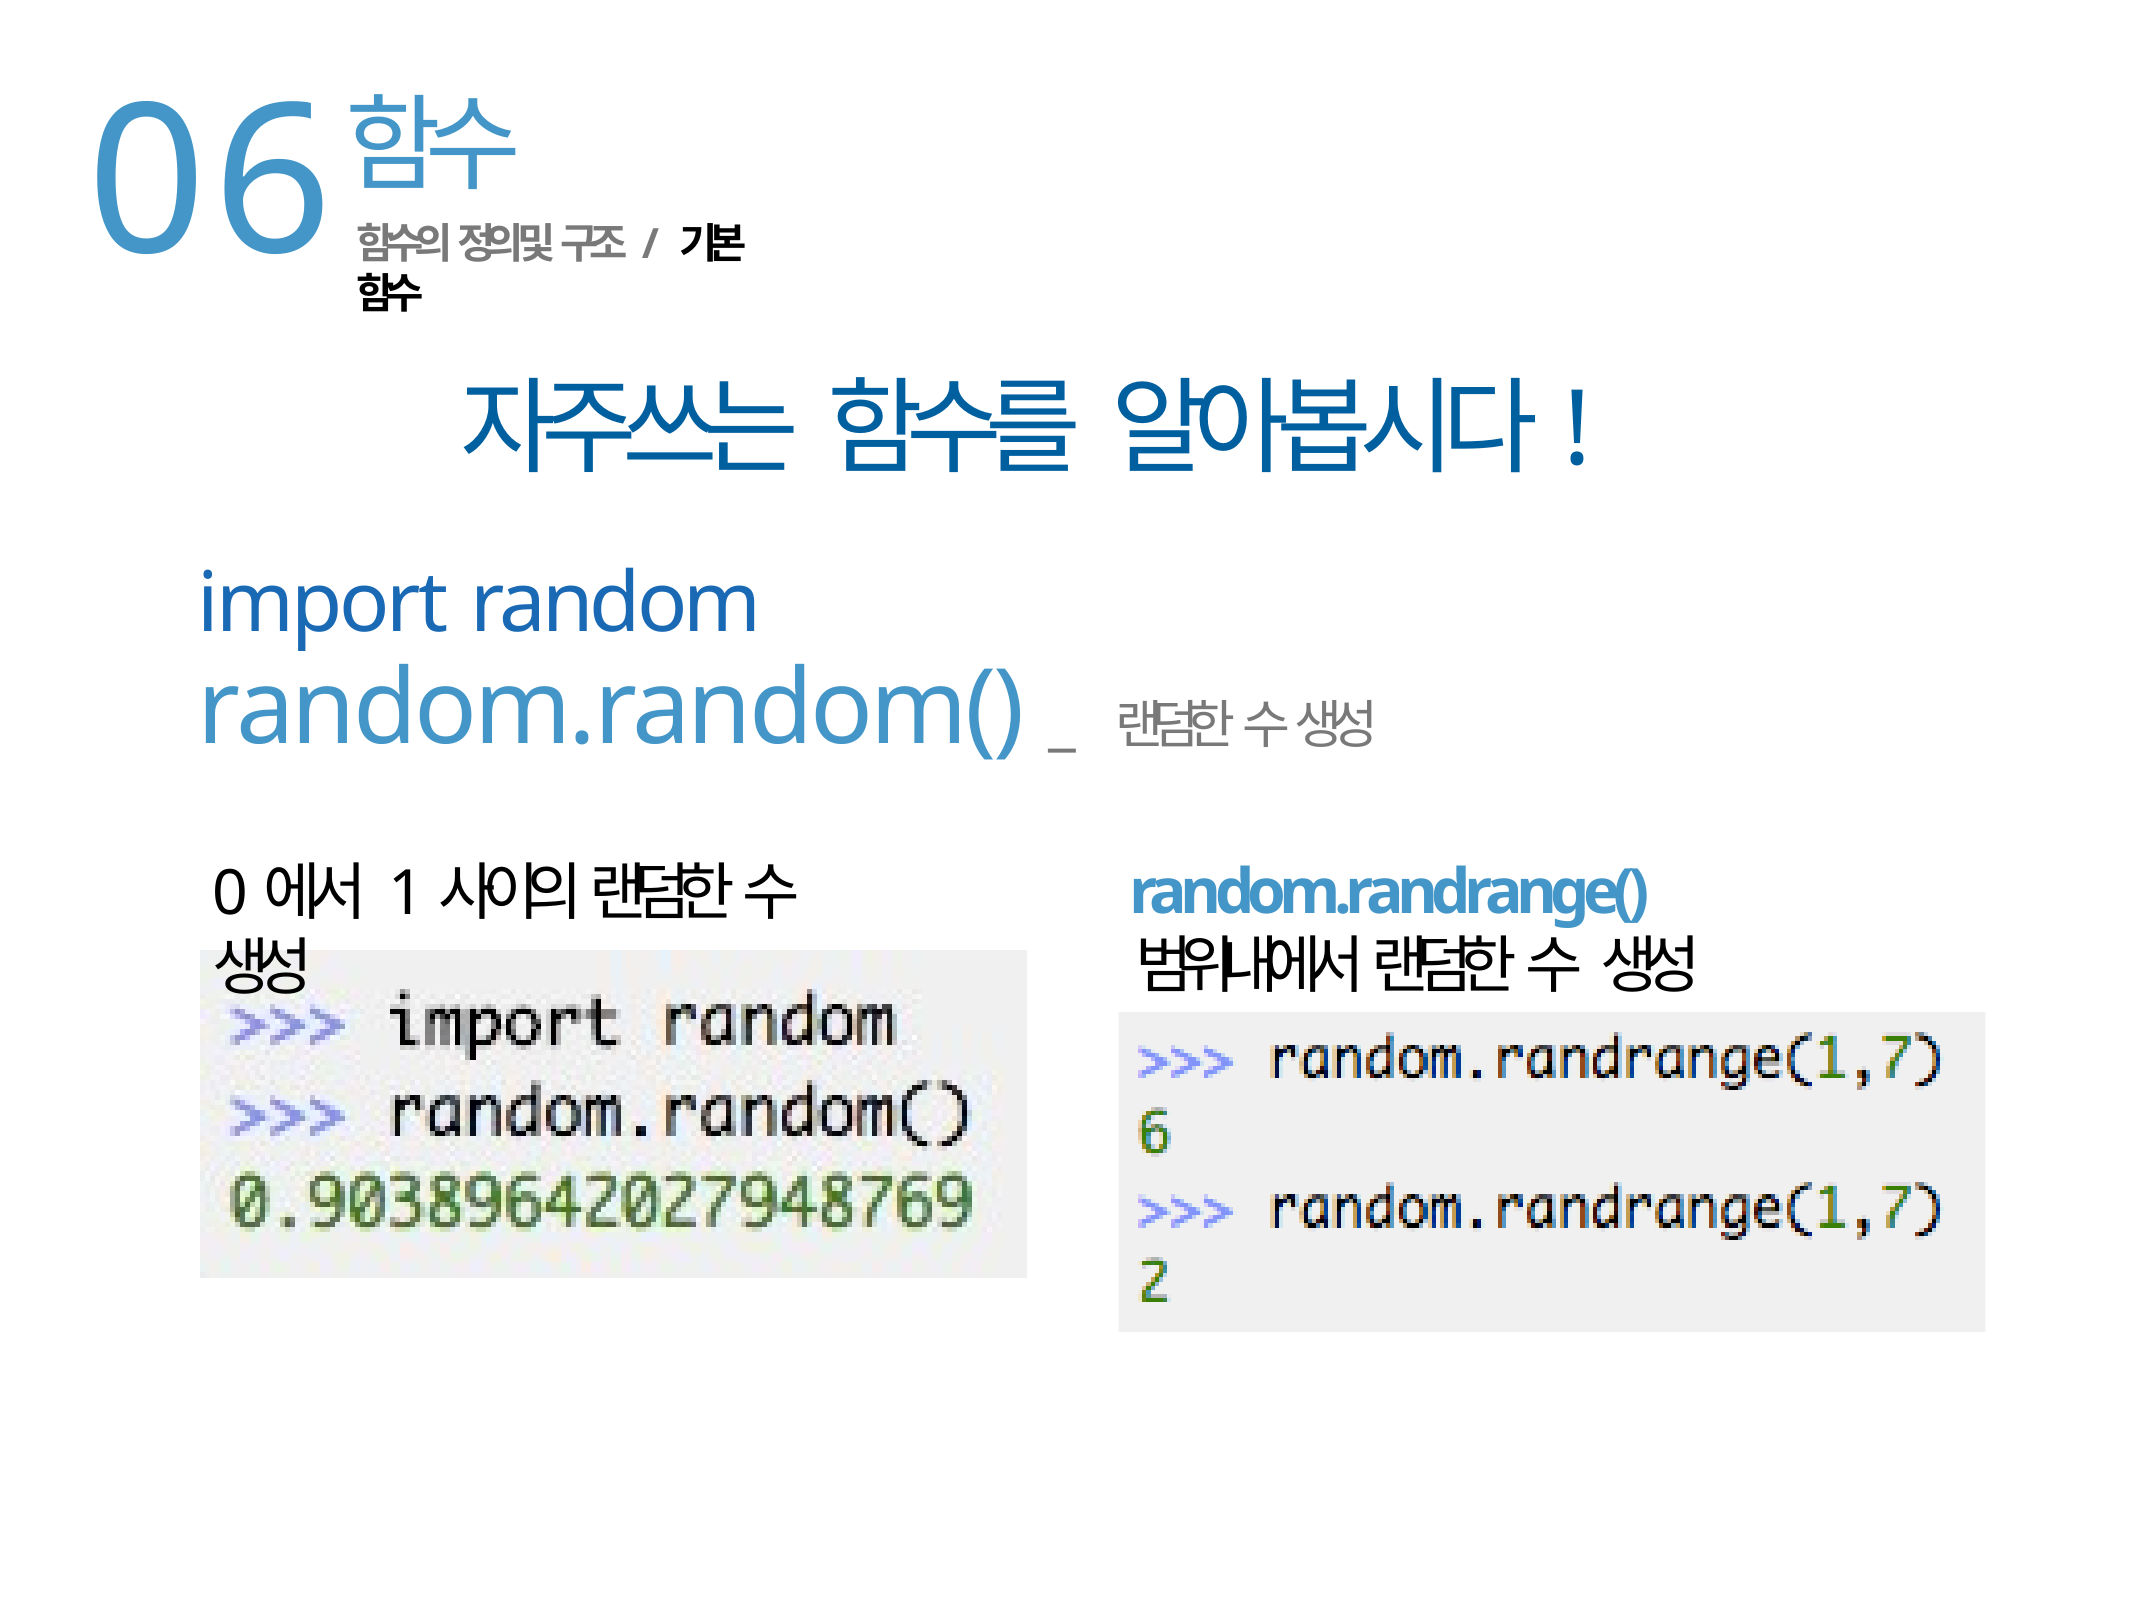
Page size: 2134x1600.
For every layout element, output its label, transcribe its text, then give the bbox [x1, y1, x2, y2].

text_box [200, 950, 1028, 1278]
text_box 자주쓰는 함수를 알아봅시다! import random random.random() _ 랜덤한 수 생성 [195, 360, 1622, 765]
text_box random.randrange() 범위내에서 랜덤한 수 생성 [1127, 852, 1719, 1000]
text_box 함수 함수의 정의 및 구조 / 기본 함수 [343, 77, 826, 317]
text_box 0에서 1사이의 랜덤한 수 생성 [210, 852, 862, 1002]
text_box [1118, 1012, 1986, 1332]
text_box 06 [85, 43, 334, 294]
